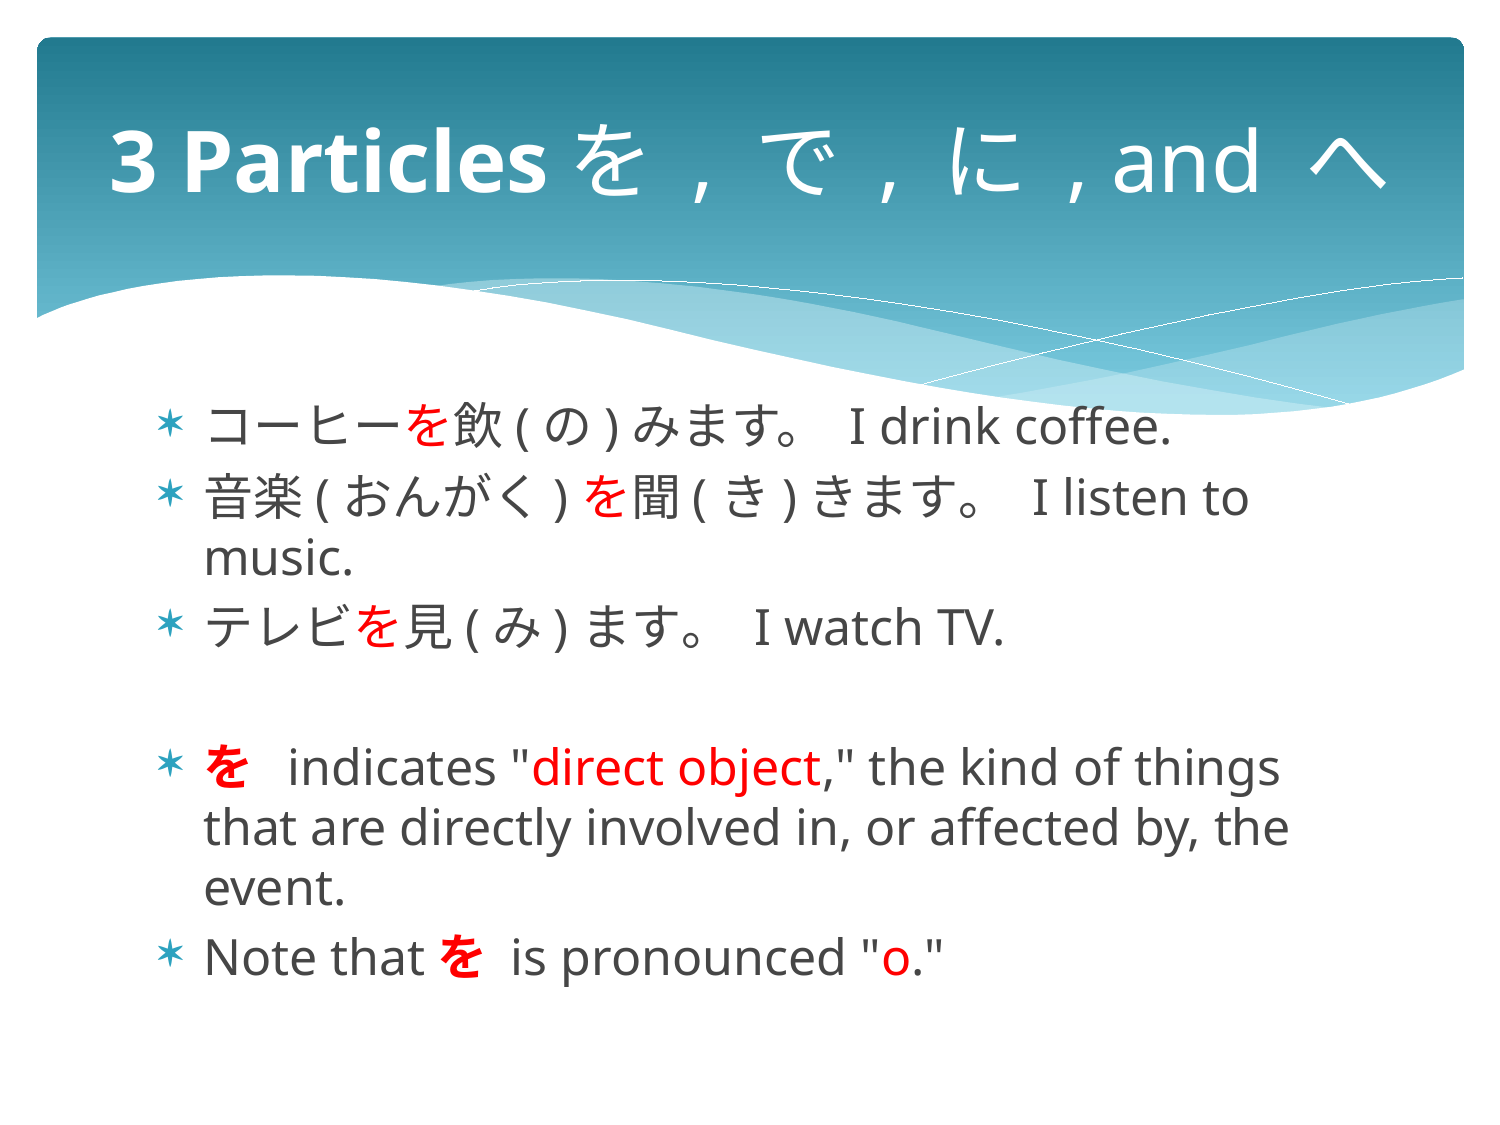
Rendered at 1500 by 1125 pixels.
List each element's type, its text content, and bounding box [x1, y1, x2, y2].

title 3 Particlesを , で , に , and へ [75, 55, 1425, 261]
list コーヒーを飲(の)みます。 I drink coffee. 音楽(おんがく)を聞(き)きます。 I listen to music. テレビを見(み)ます。 I watch TV. を indicates "direct object," the kind of things that are directly involved in, or affected by, the event. Note thatを is pronounced "o." [143, 387, 1359, 1005]
